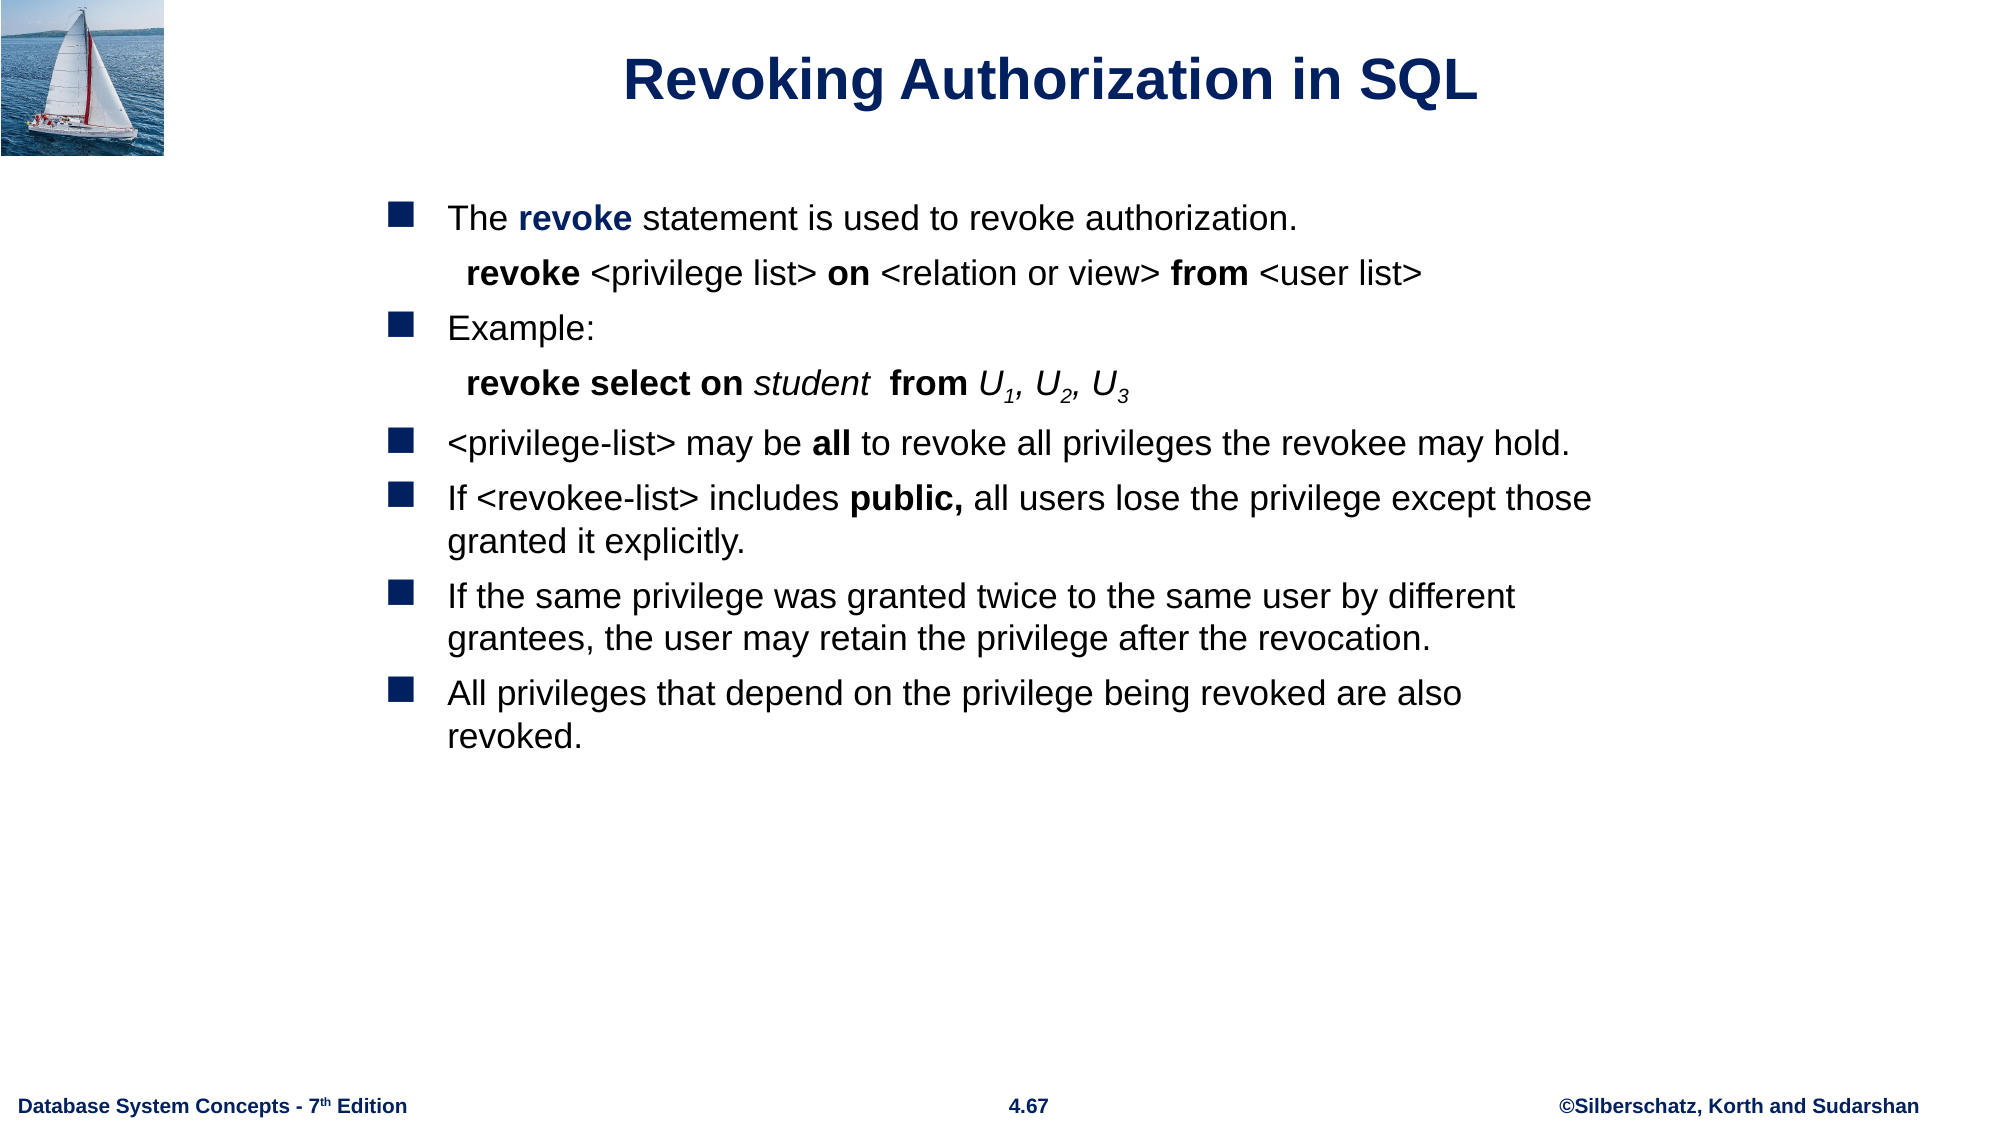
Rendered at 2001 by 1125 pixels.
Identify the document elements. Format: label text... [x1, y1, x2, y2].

picture [1, 0, 164, 156]
title Revoking Authorization in SQL [167, 18, 1935, 120]
list The revoke statement is used to revoke authorization. revoke <privilege list> on <relation or view> from <user list> Example: revoke select on student from U1, U2, U3 <privilege-list> may be all to revoke all privileges the revokee may hold. If <revokee-list> includes public, all users lose the privilege except those granted it explicitly. If the same privilege was granted twice to the same user by different grantees, the user may retain the privilege after the revocation. All privileges that depend on the privilege being revoked are also revoked. [376, 187, 1616, 992]
